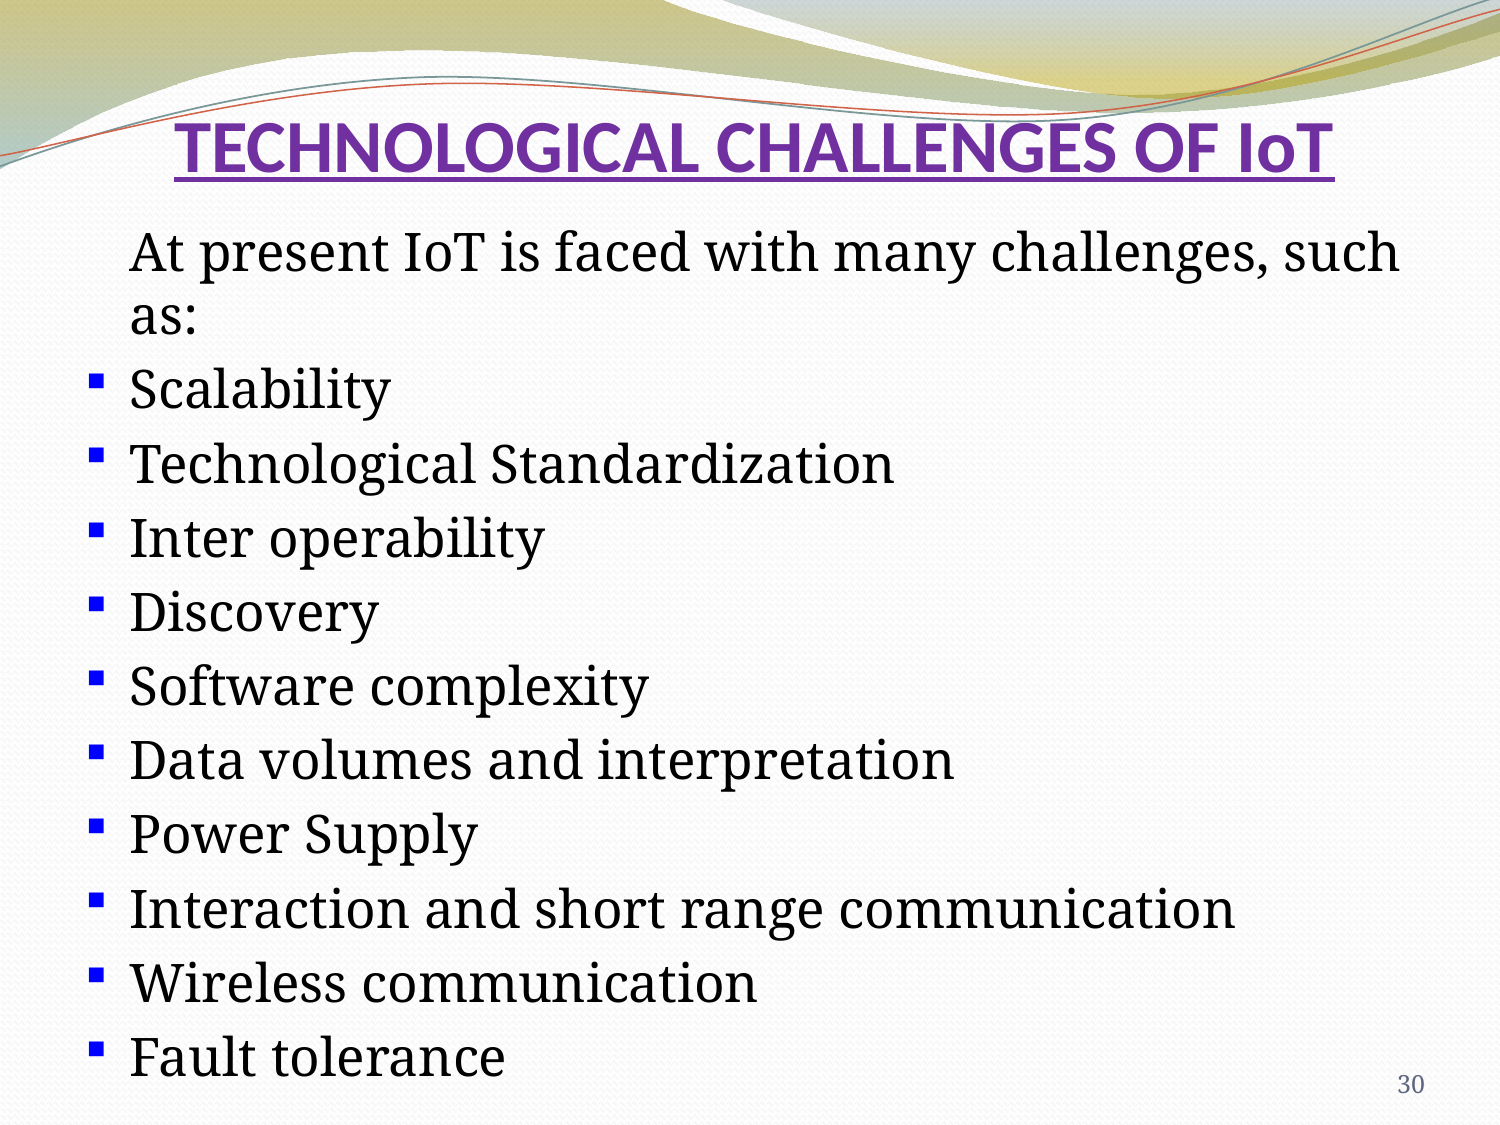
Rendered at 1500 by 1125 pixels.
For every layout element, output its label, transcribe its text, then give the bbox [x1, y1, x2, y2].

title TECHNOLOGICAL CHALLENGES OF IoT [79, 60, 1430, 188]
list At present IoT is faced with many challenges, such as: Scalability Technological Standardization Inter operability Discovery Software complexity Data volumes and interpretation Power Supply Interaction and short range communication Wireless communication Fault tolerance [70, 210, 1421, 1102]
slide_number 30 [1299, 1042, 1425, 1103]
